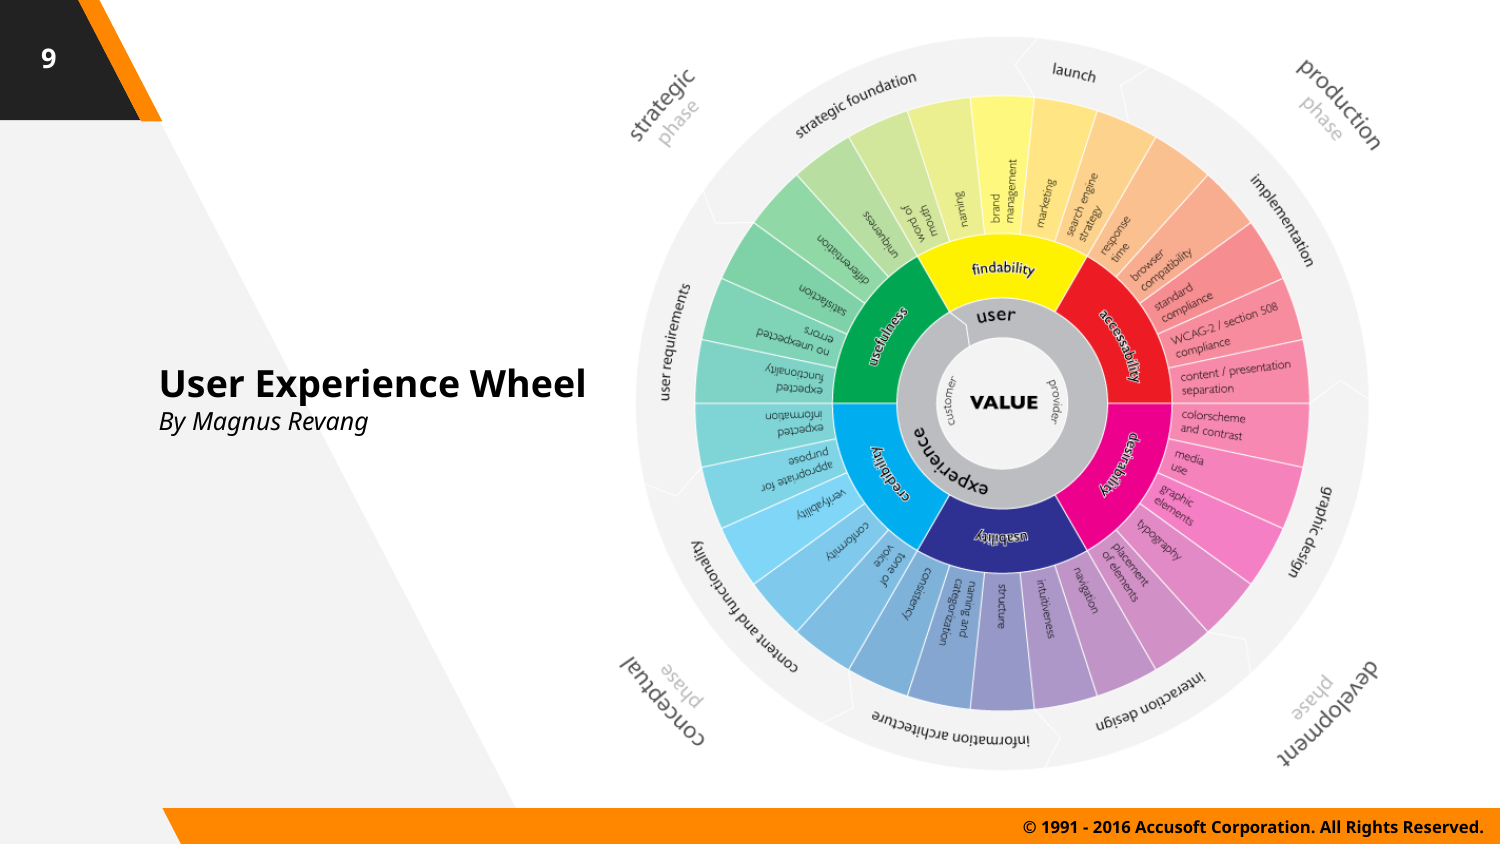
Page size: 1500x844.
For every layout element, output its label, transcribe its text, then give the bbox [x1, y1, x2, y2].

slide_number ‹#› [0, 0, 98, 121]
picture [592, 11, 1418, 801]
text_box User Experience Wheel By Magnus Revang [143, 345, 587, 499]
